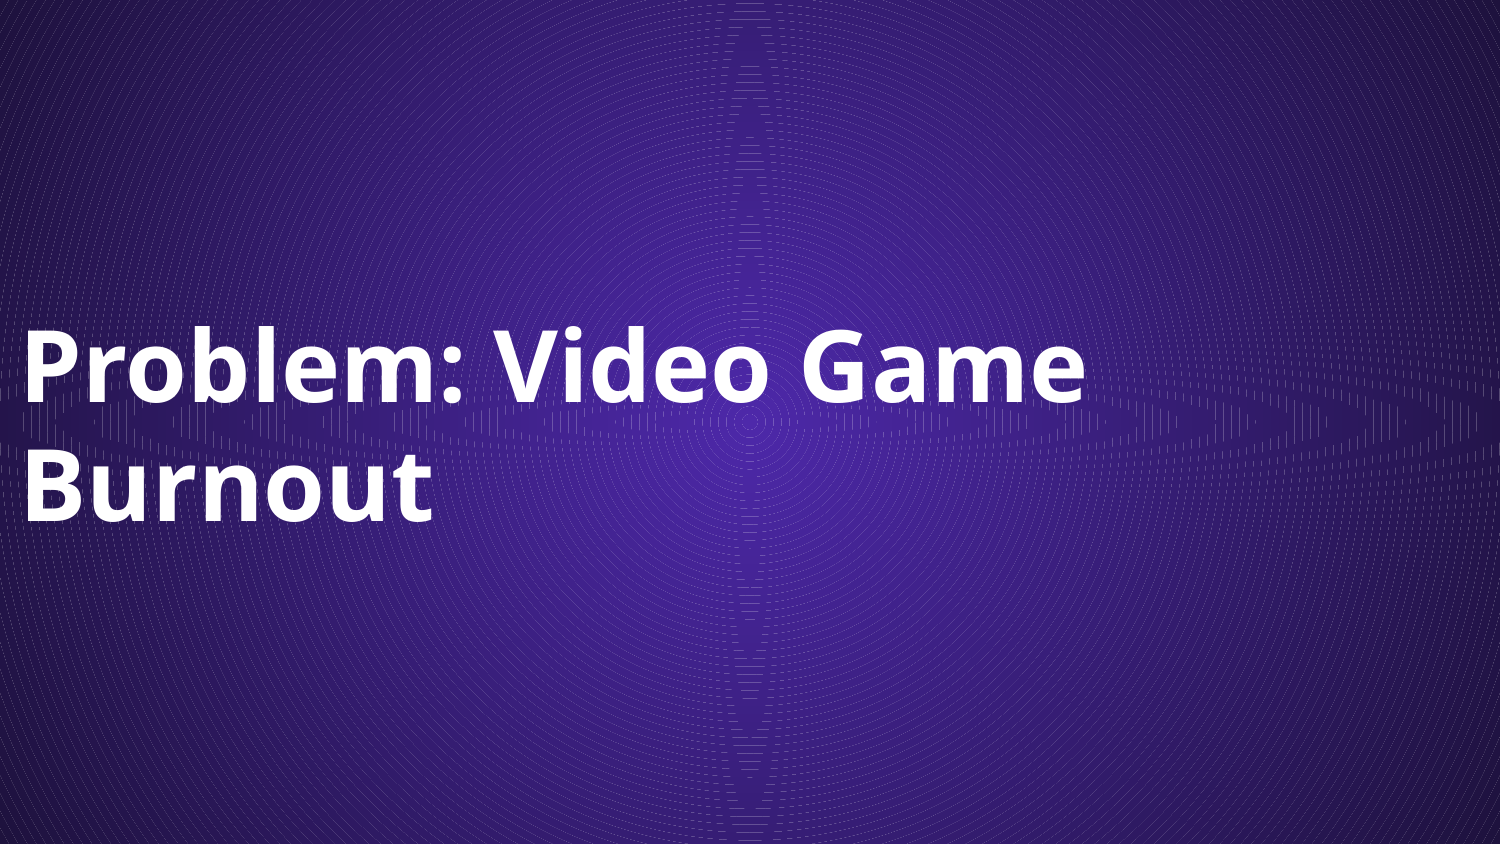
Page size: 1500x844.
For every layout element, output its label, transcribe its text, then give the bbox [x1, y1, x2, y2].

text_box Problem: Video Game Burnout [4, 367, 1496, 477]
